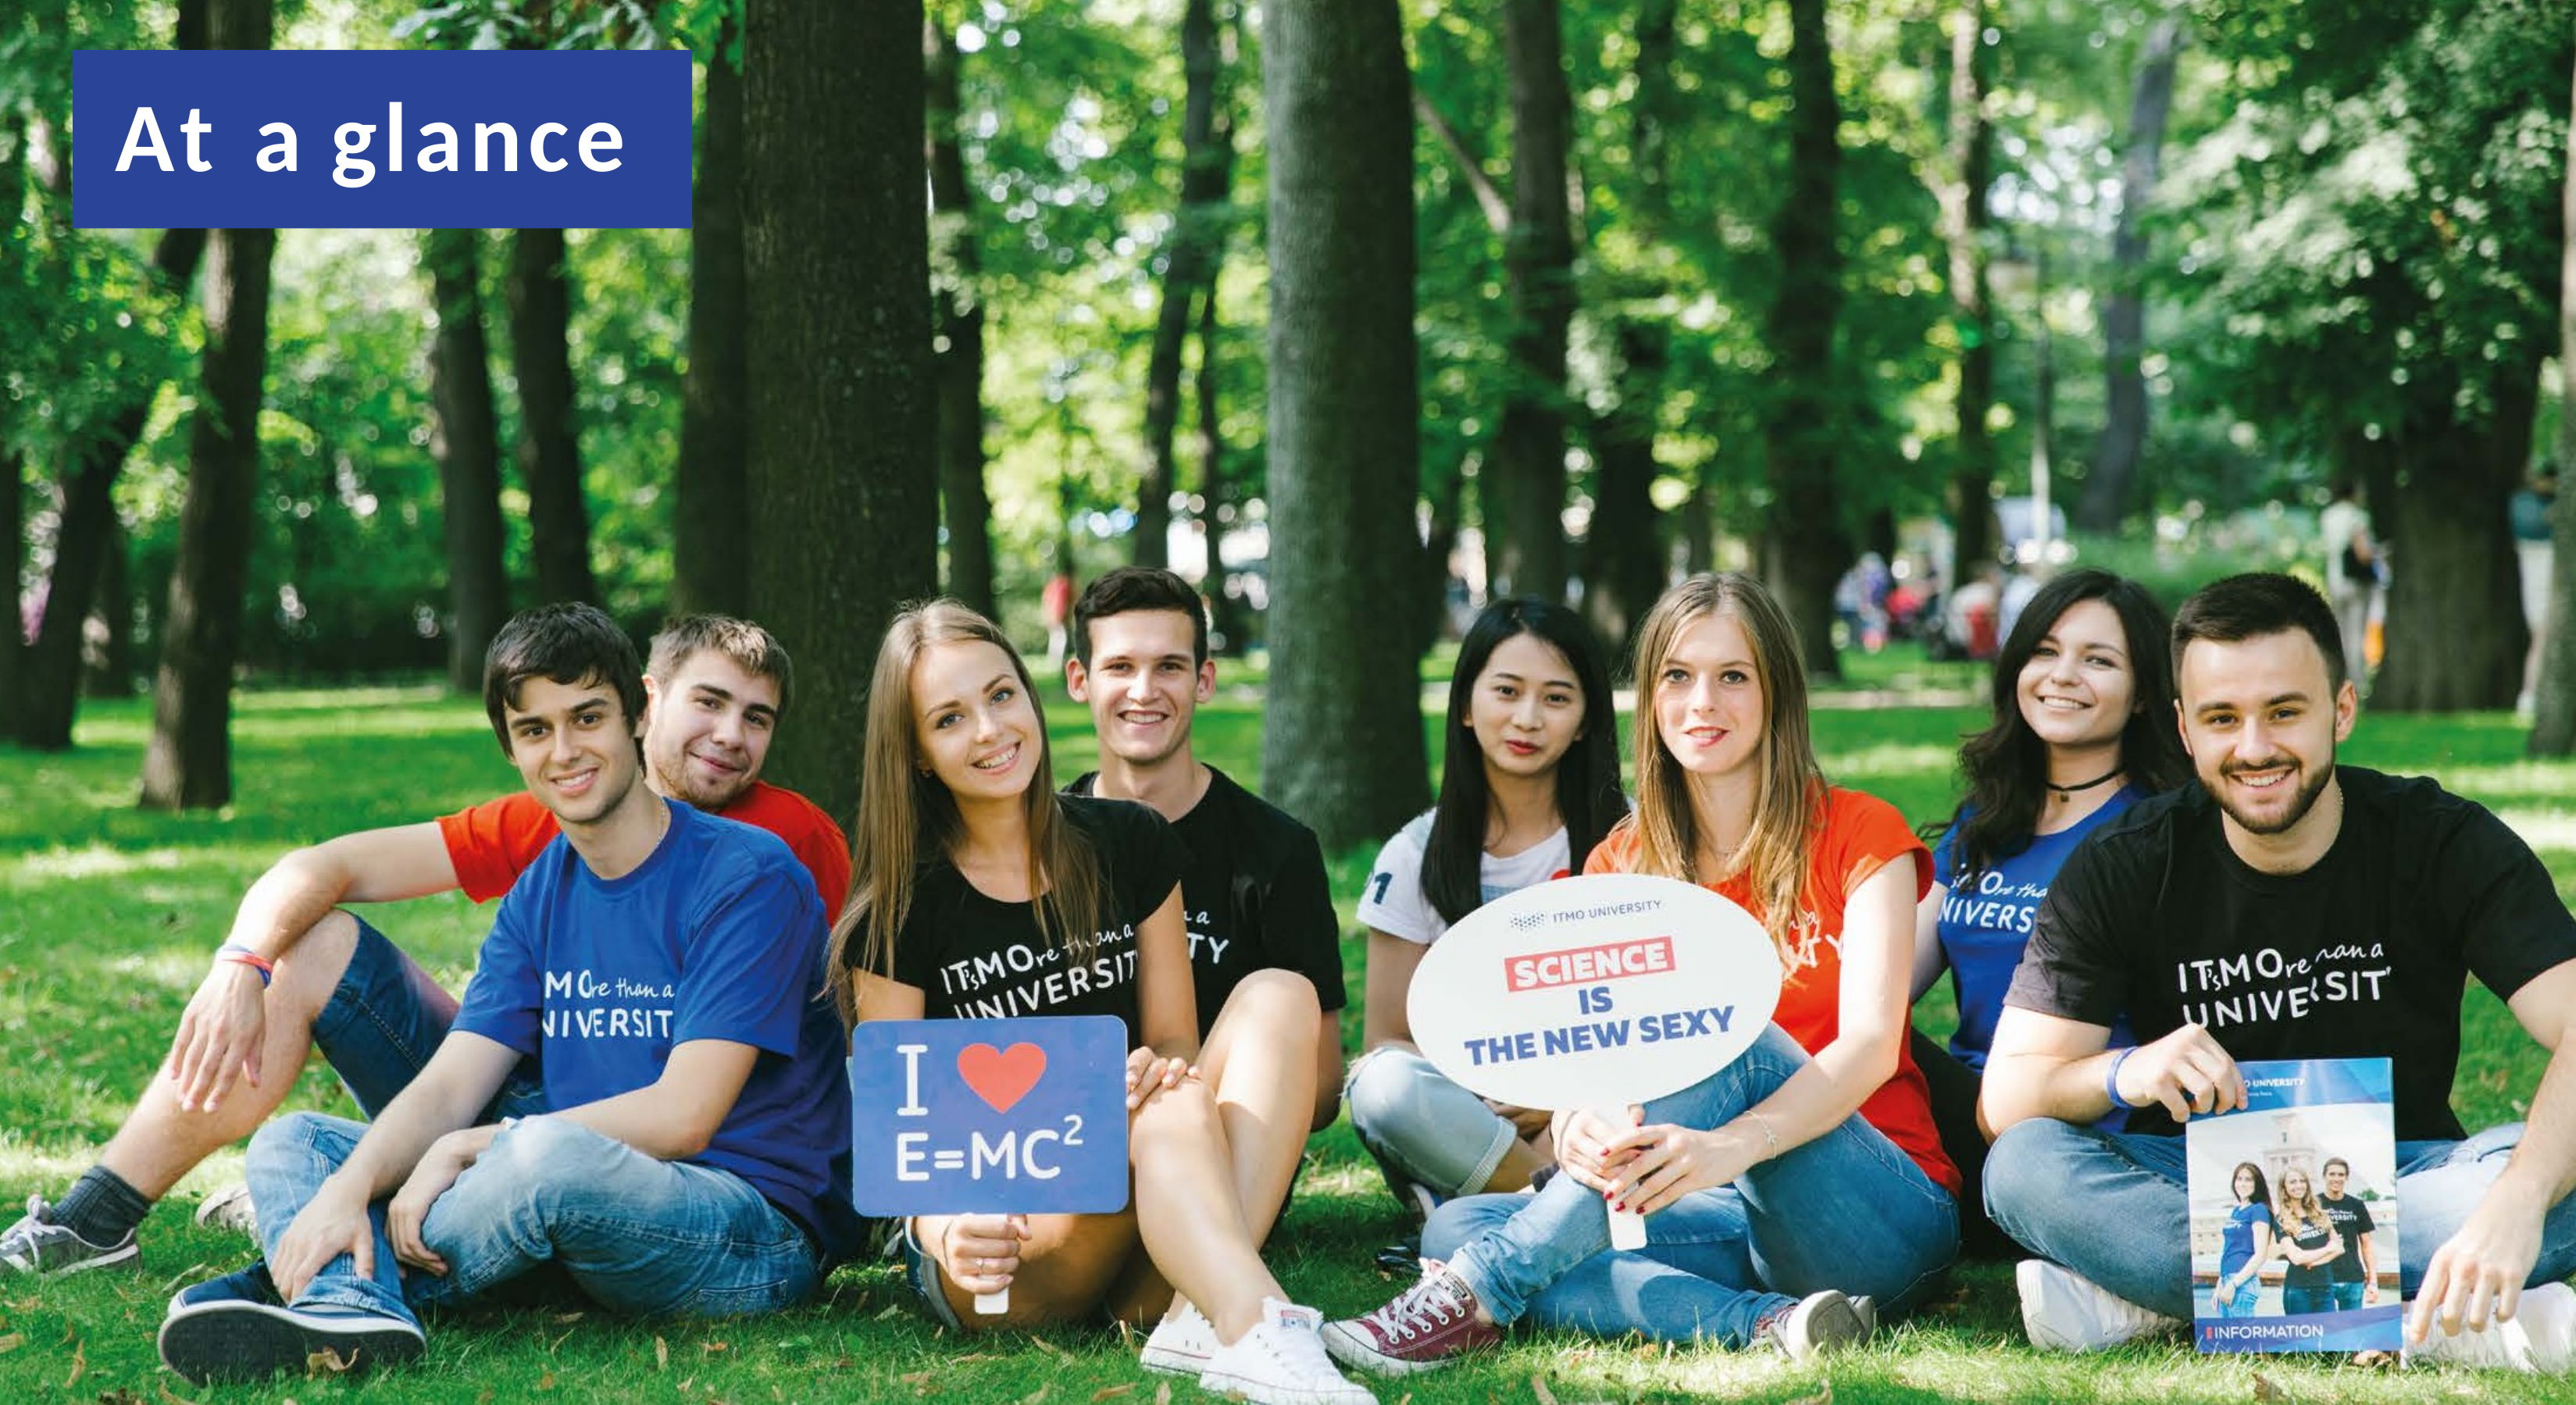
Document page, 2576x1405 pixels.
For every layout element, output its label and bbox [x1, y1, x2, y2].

text_box [0, 0, 2576, 1405]
title [113, 71, 629, 308]
